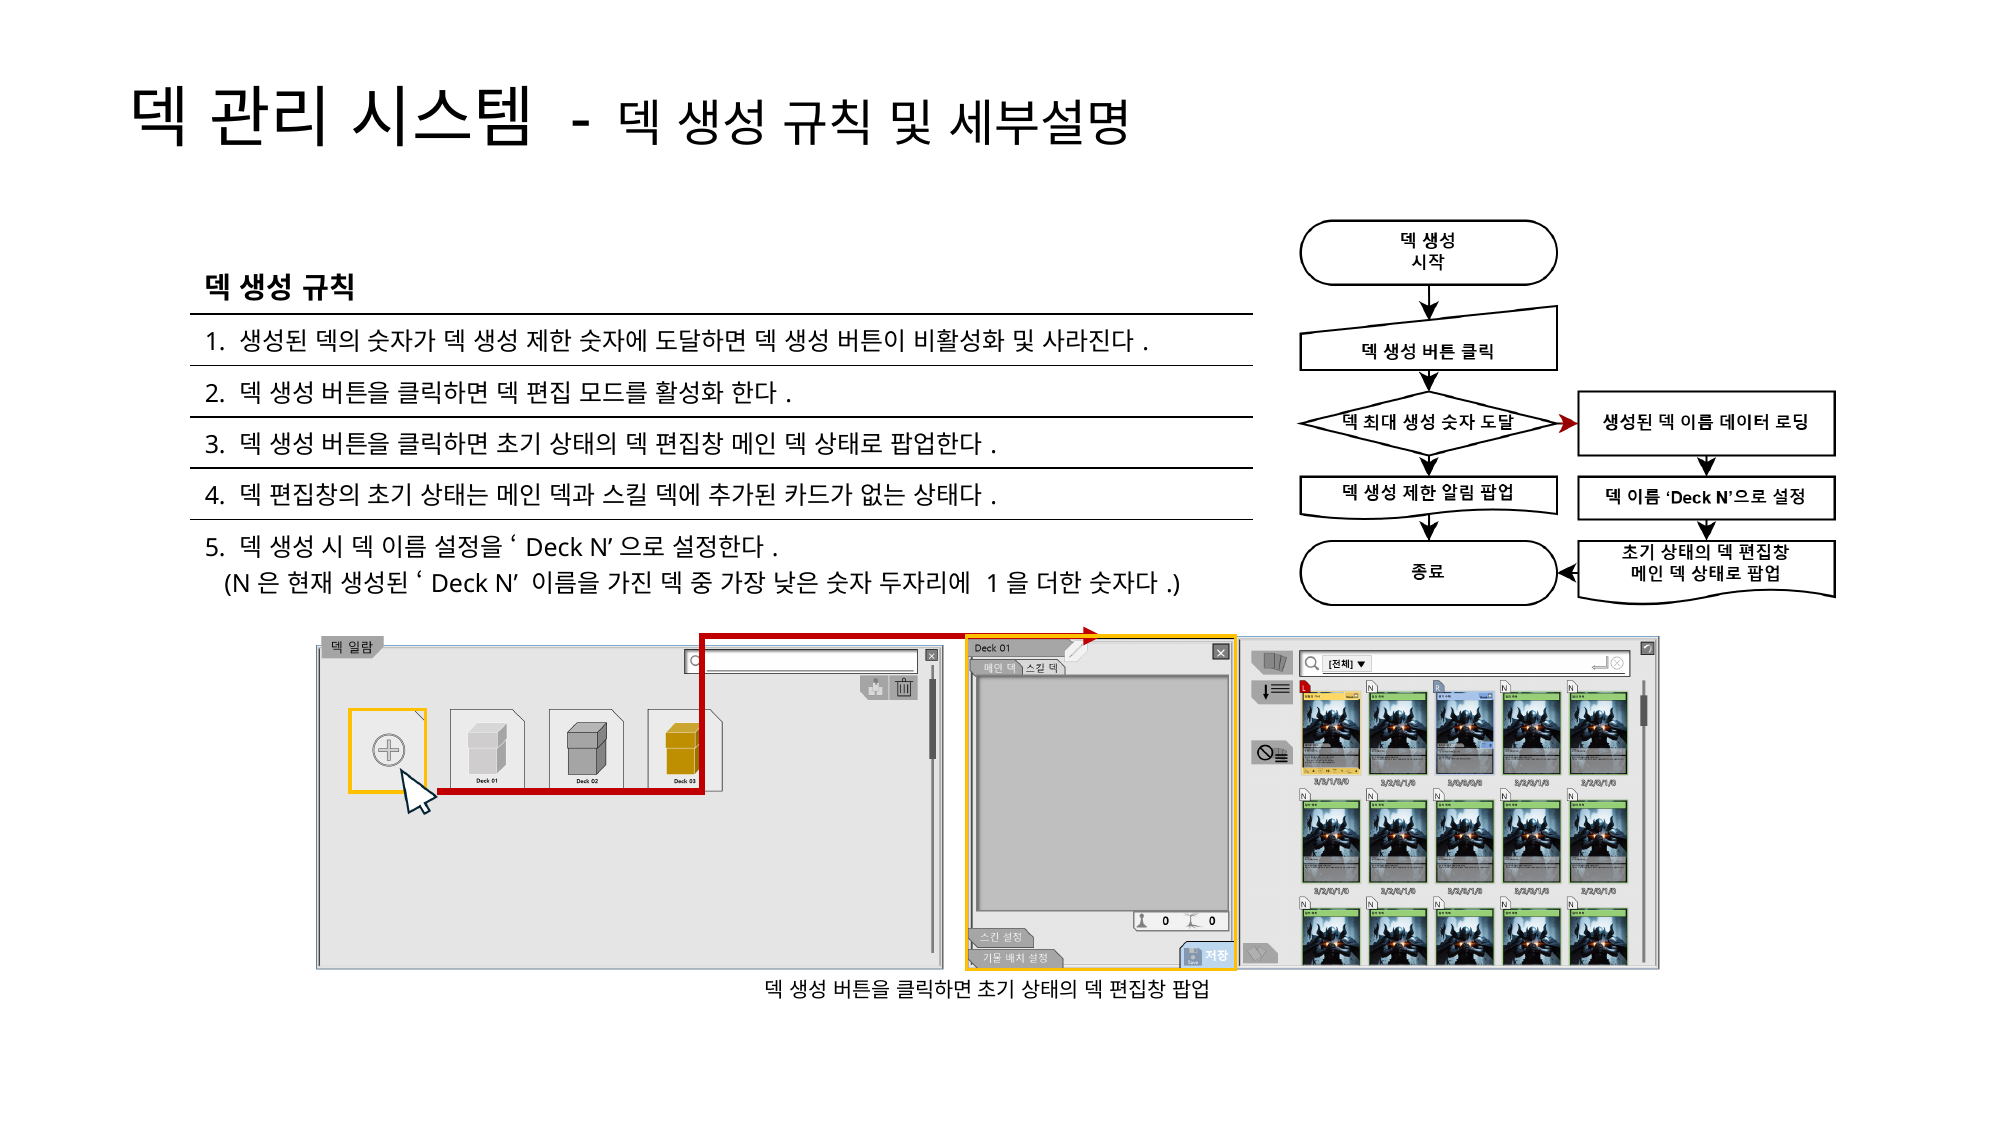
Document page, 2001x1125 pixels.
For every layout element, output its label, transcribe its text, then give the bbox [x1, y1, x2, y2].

table_cell 4. 덱 편집창의 초기 상태는 메인 덱과 스킬 덱에 추가된 카드가 없는 상태다. [190, 469, 1253, 519]
table_cell 3. 덱 생성 버튼을 클릭하면 초기 상태의 덱 편집창 메인 덱 상태로 팝업한다. [190, 418, 1253, 467]
table_cell 1. 생성된 덱의 숫자가 덱 생성 제한 숫자에 도달하면 덱 생성 버튼이 비활성화 및 사라진다. [190, 315, 1253, 365]
table_header 덱 생성 규칙 [190, 257, 1253, 313]
table_cell 2. 덱 생성 버튼을 클릭하면 덱 편집 모드를 활성화 한다. [190, 366, 1253, 416]
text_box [315, 635, 1660, 1005]
text_box 덱 관리 시스템 - 덱 생성 규칙 및 세부설명 [113, 63, 1886, 167]
picture [1278, 198, 1859, 627]
table_cell 5. 덱 생성 시 덱 이름 설정을 ‘Deck N’으로 설정한다. (N은 현재 생성된 ‘Deck N’ 이름을 가진 덱 중 가장 낮은 숫자 두자리에 1을 더한 숫자다.) [190, 520, 1253, 607]
